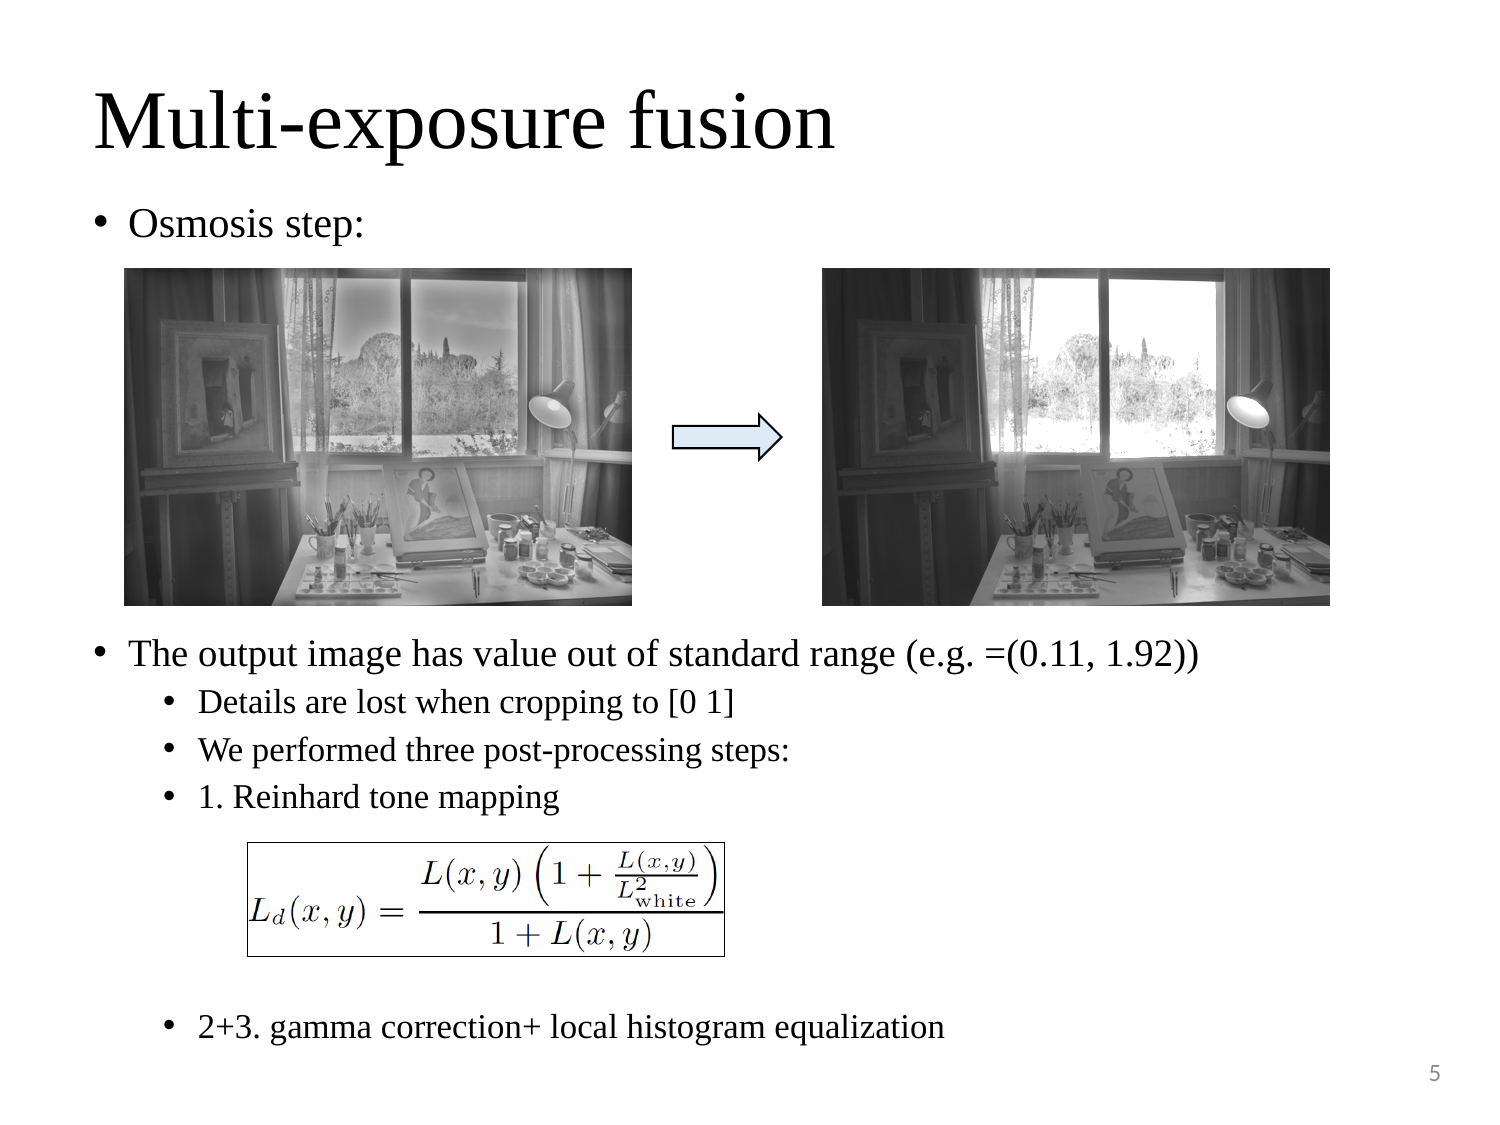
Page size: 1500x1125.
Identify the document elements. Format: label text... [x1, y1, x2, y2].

picture [247, 842, 724, 957]
slide_number 5 [1118, 1041, 1457, 1101]
text_box [671, 412, 784, 462]
picture [124, 268, 632, 606]
title Multi-exposure fusion [78, 59, 1433, 184]
picture [822, 268, 1330, 606]
